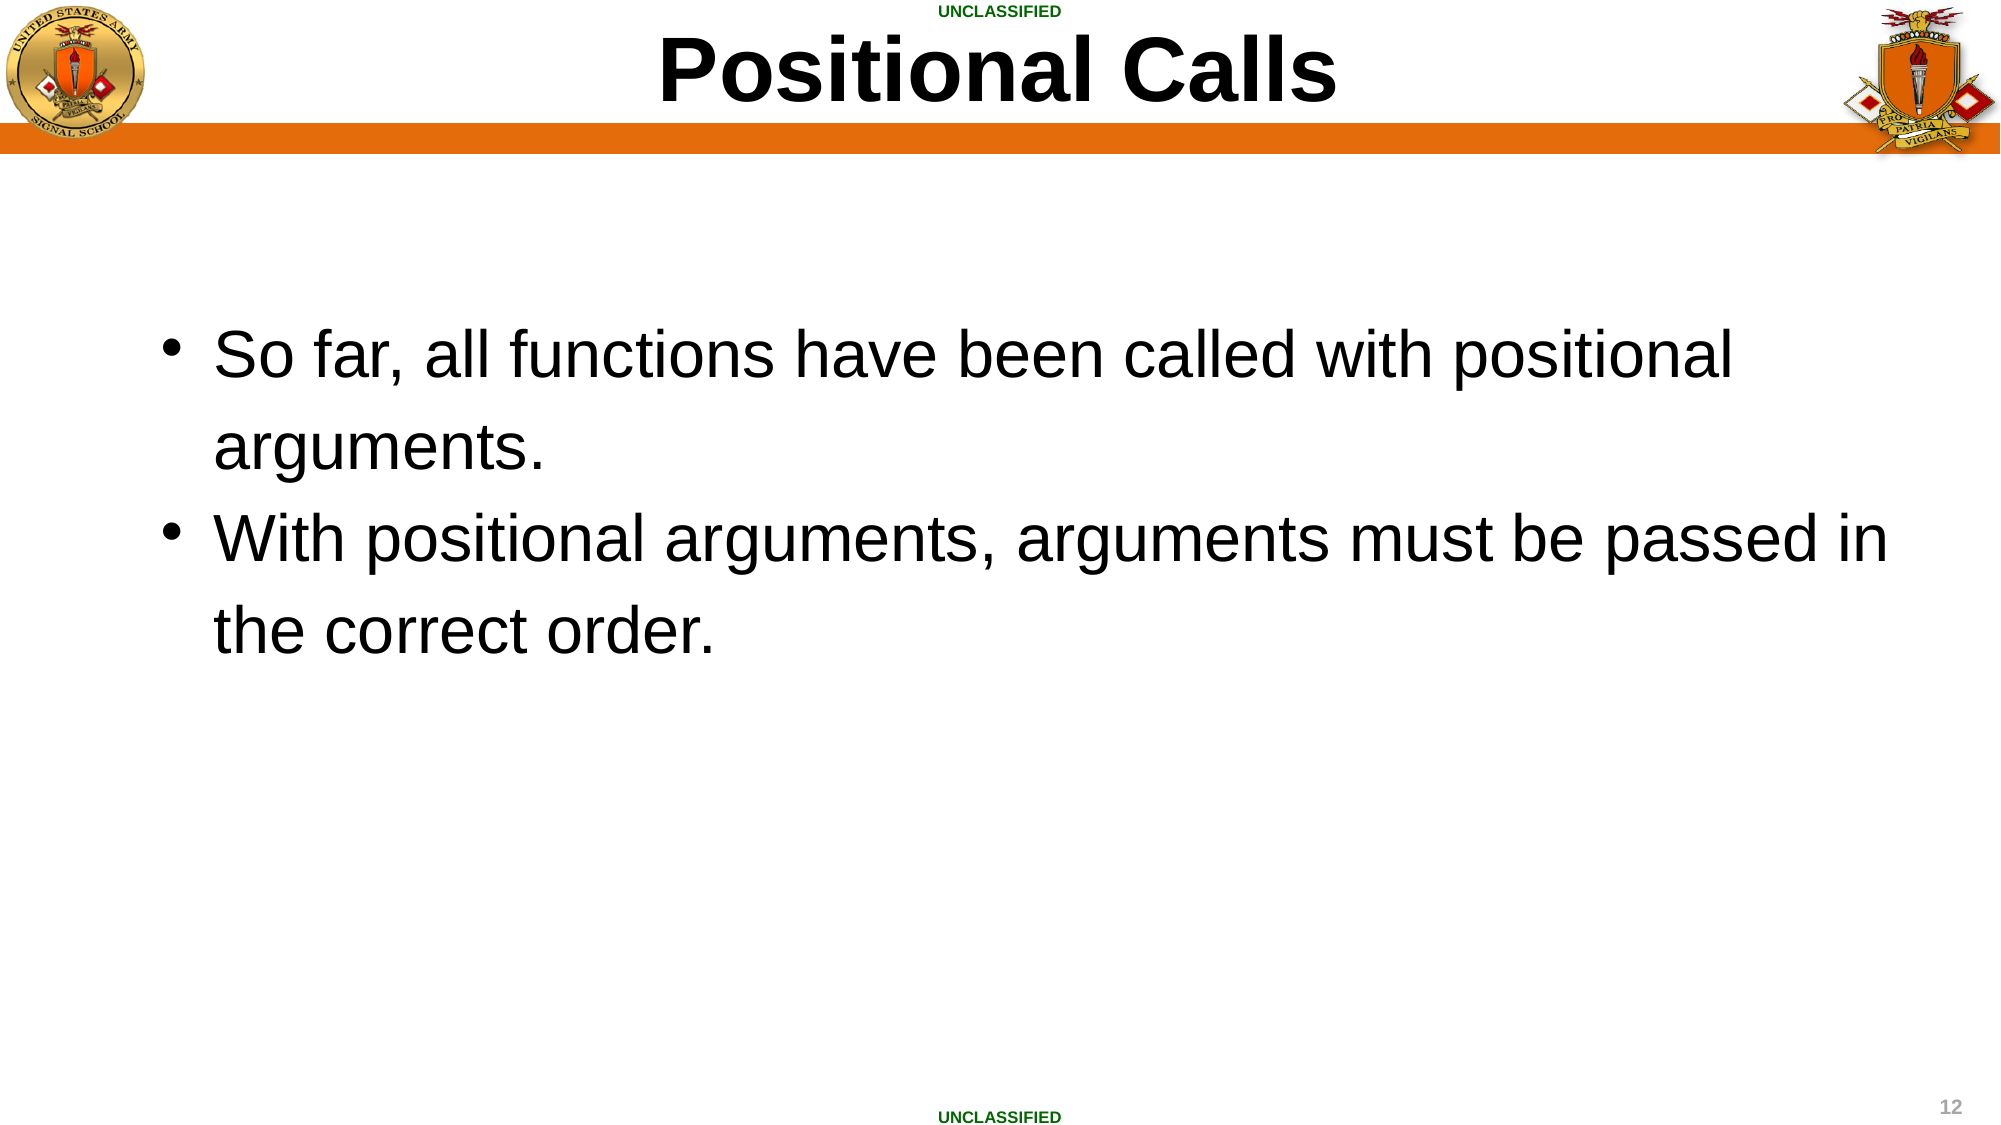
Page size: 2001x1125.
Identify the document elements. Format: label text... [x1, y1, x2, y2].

picture [1805, 0, 2001, 169]
text_box Positional Calls [99, 0, 1900, 162]
text_box So far, all functions have been called with positional arguments. With positional arguments, arguments must be passed in the correct order. [142, 294, 1900, 911]
picture [0, 0, 99, 144]
